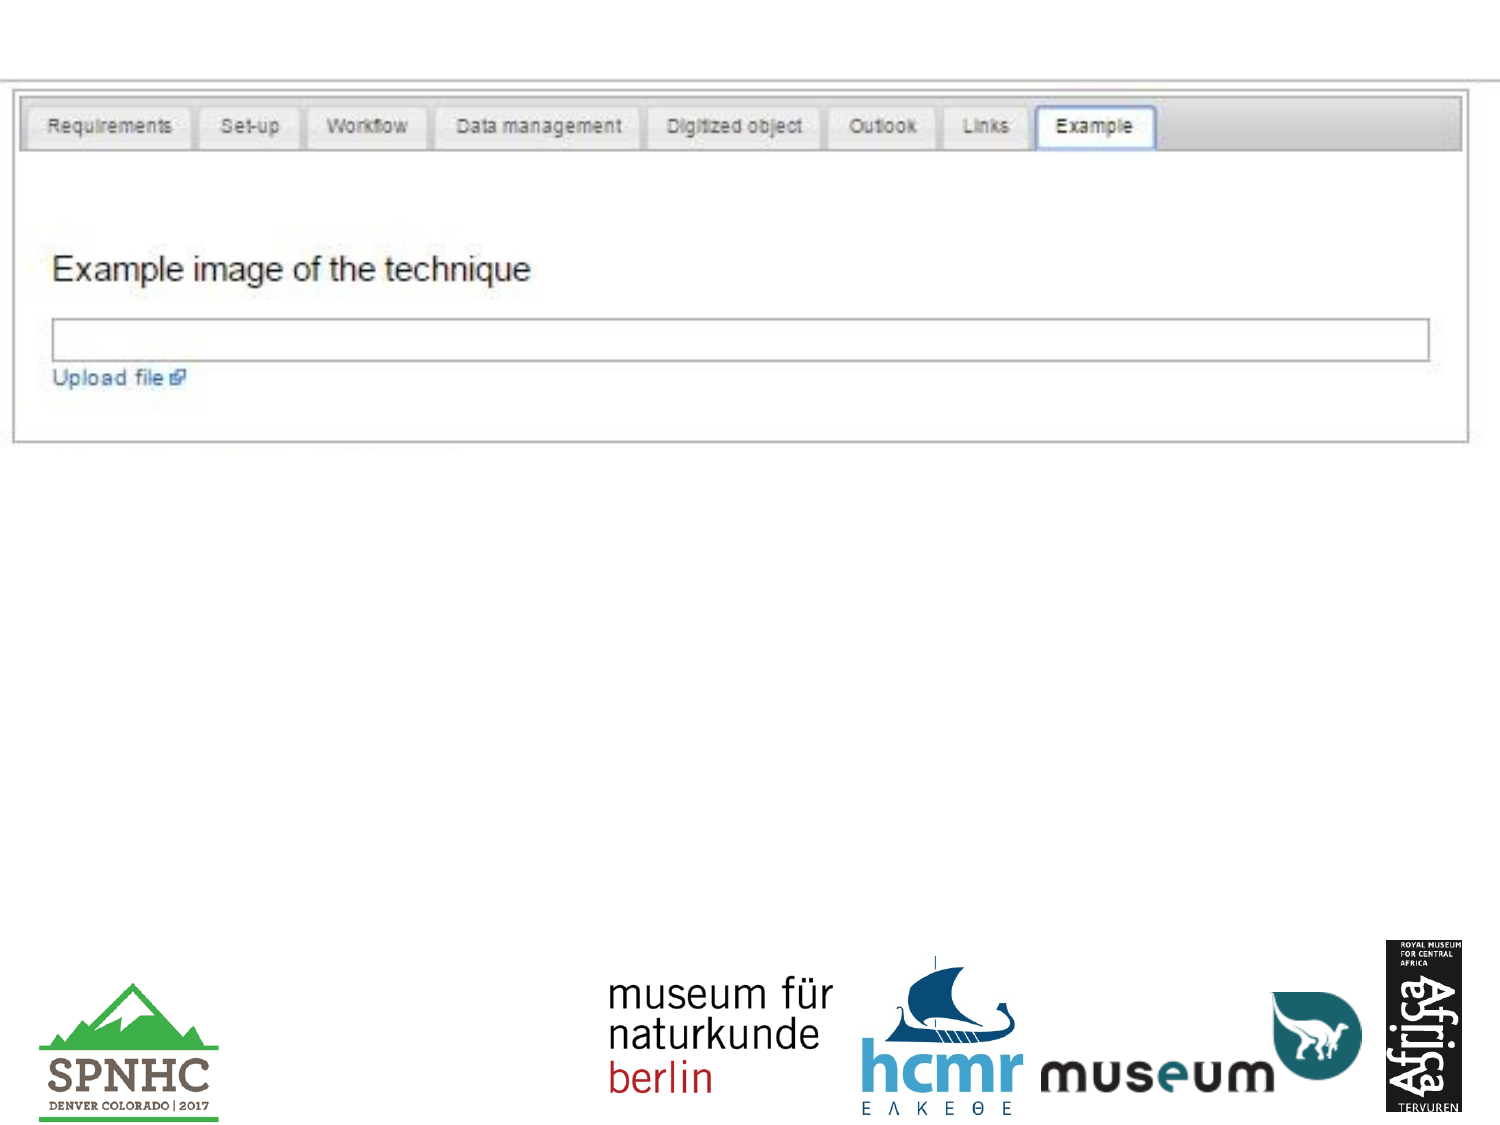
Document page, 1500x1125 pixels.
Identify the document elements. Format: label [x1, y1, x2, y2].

picture [1, 969, 255, 1125]
picture [1386, 939, 1462, 1113]
picture [596, 949, 1037, 1125]
picture [0, 77, 1500, 453]
picture [1041, 992, 1362, 1095]
